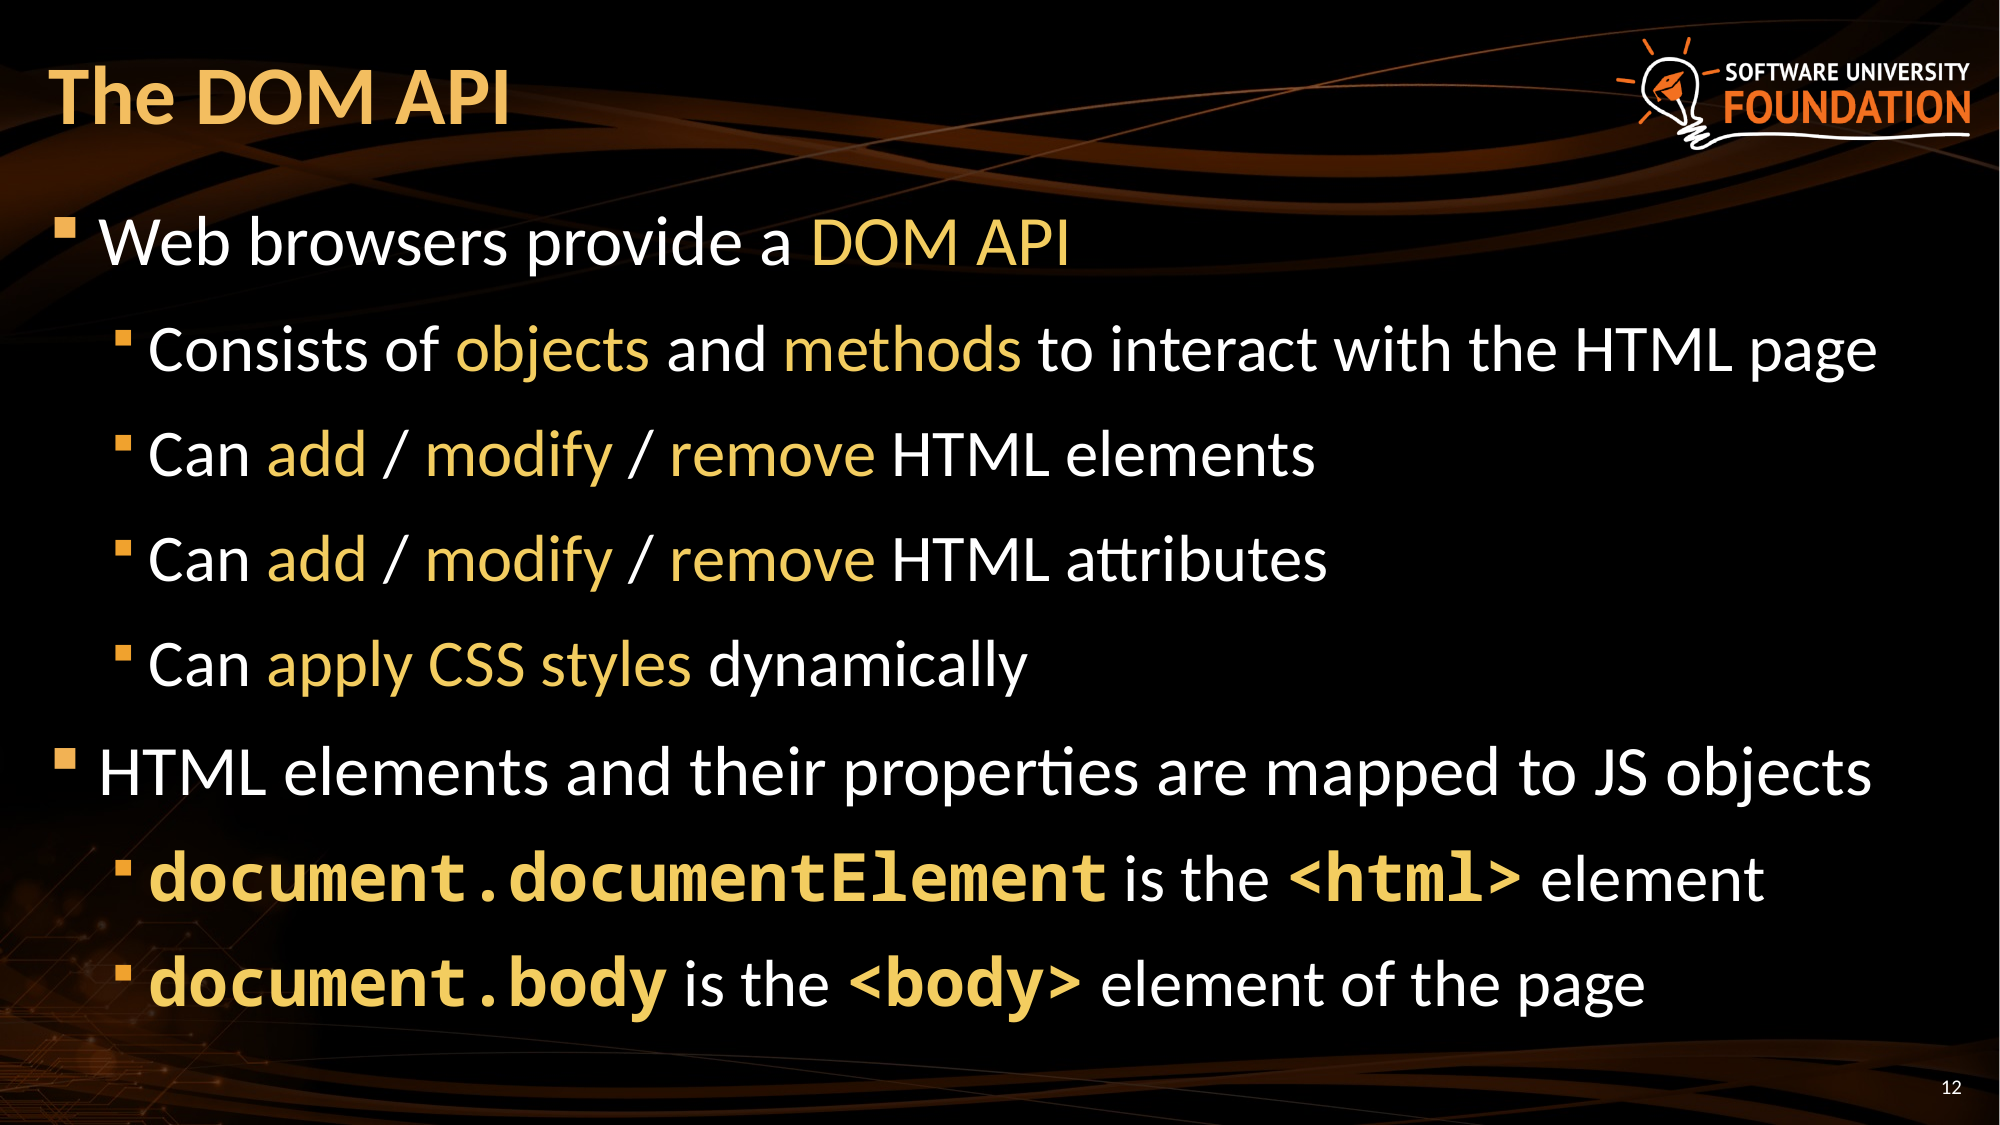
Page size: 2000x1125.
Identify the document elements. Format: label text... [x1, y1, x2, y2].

picture [0, 0, 2000, 1125]
list Web browsers provide a DOM API Consists of objects and methods to interact with the HTML page Can add / modify / remove HTML elements Can add / modify / remove HTML attributes Can apply CSS styles dynamically HTML elements and their properties are mapped to JS objects document.documentElement is the <html> element document.body is the <body> element of the page [31, 188, 1968, 1103]
title The DOM API [30, 6, 1602, 189]
